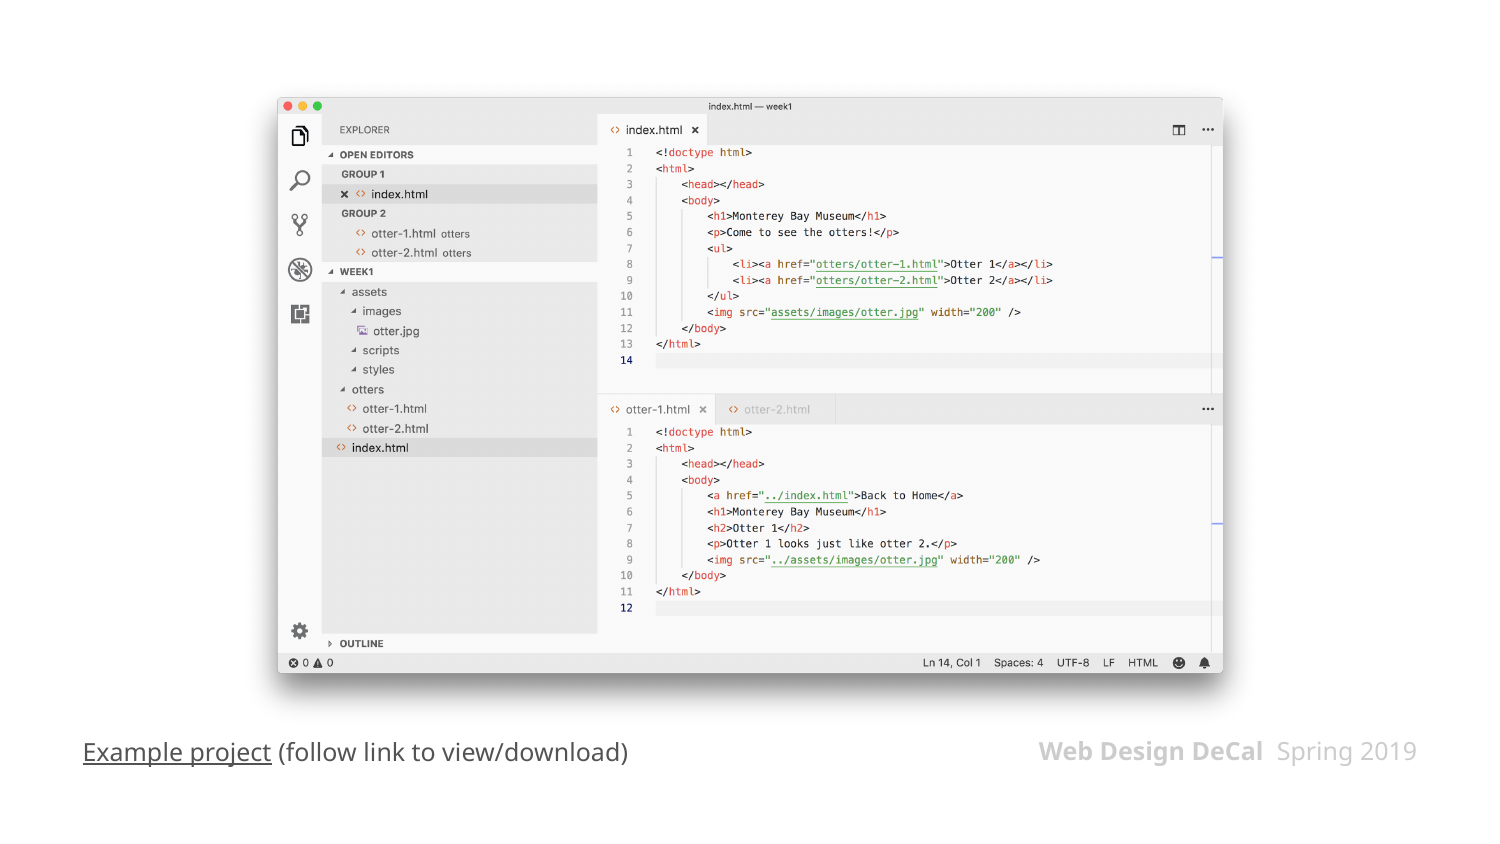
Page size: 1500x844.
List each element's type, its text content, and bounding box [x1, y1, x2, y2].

picture [235, 74, 1264, 733]
list Example project (follow link to view/download) [82, 731, 968, 770]
